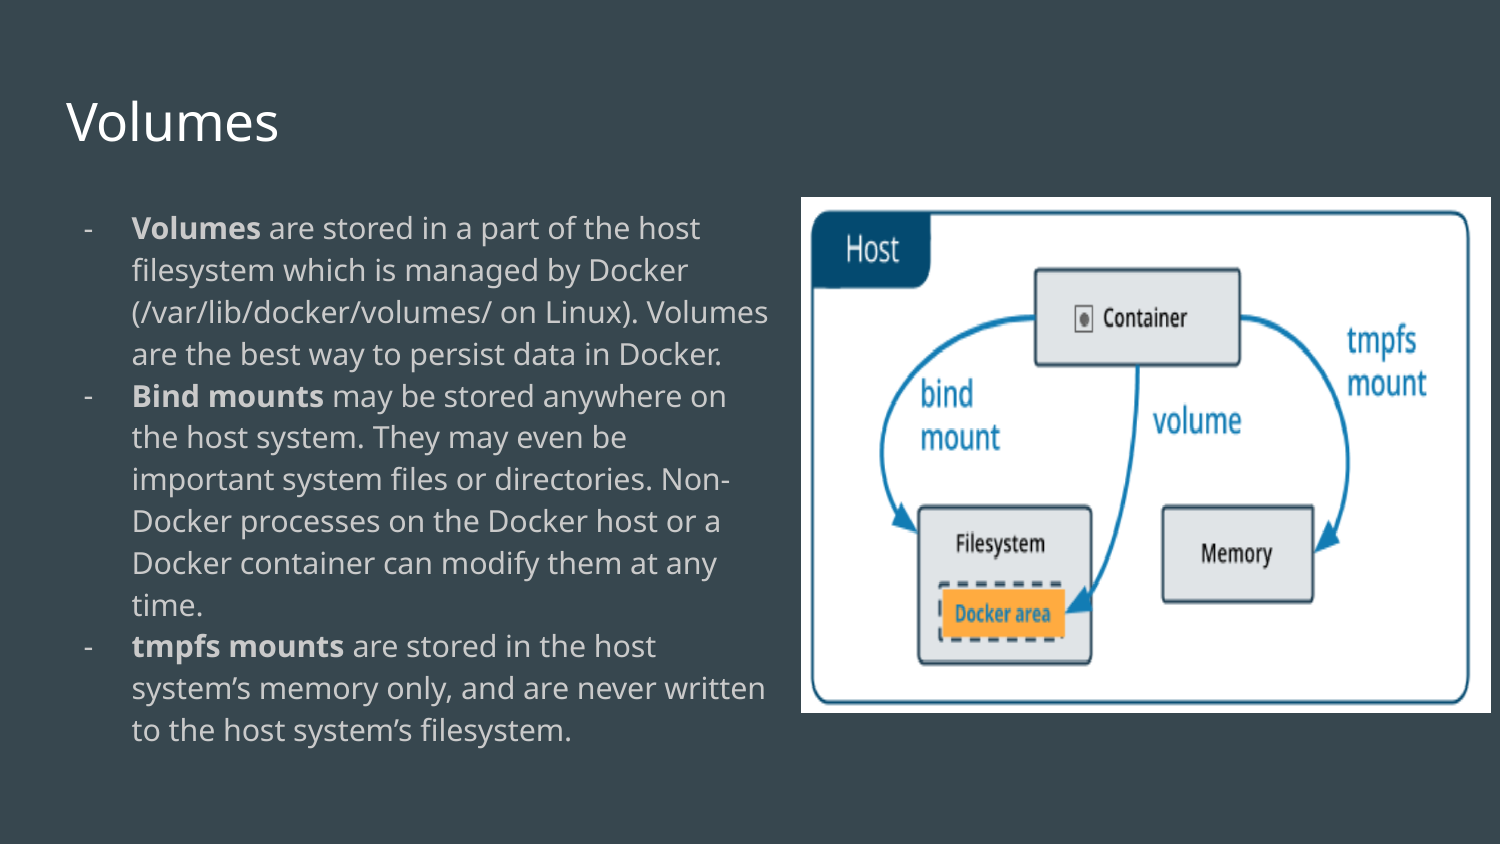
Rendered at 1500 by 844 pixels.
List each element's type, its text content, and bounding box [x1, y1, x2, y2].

picture [801, 196, 1492, 713]
list Volumes are stored in a part of the host filesystem which is managed by Docker (/var/lib/docker/volumes/ on Linux). Volumes are the best way to persist data in Docker. Bind mounts may be stored anywhere on the host system. They may even be important system files or directories. Non-Docker processes on the Docker host or a Docker container can modify them at any time. tmpfs mounts are stored in the host system’s memory only, and are never written to the host system’s filesystem. [51, 189, 787, 778]
title Volumes [51, 72, 1449, 167]
